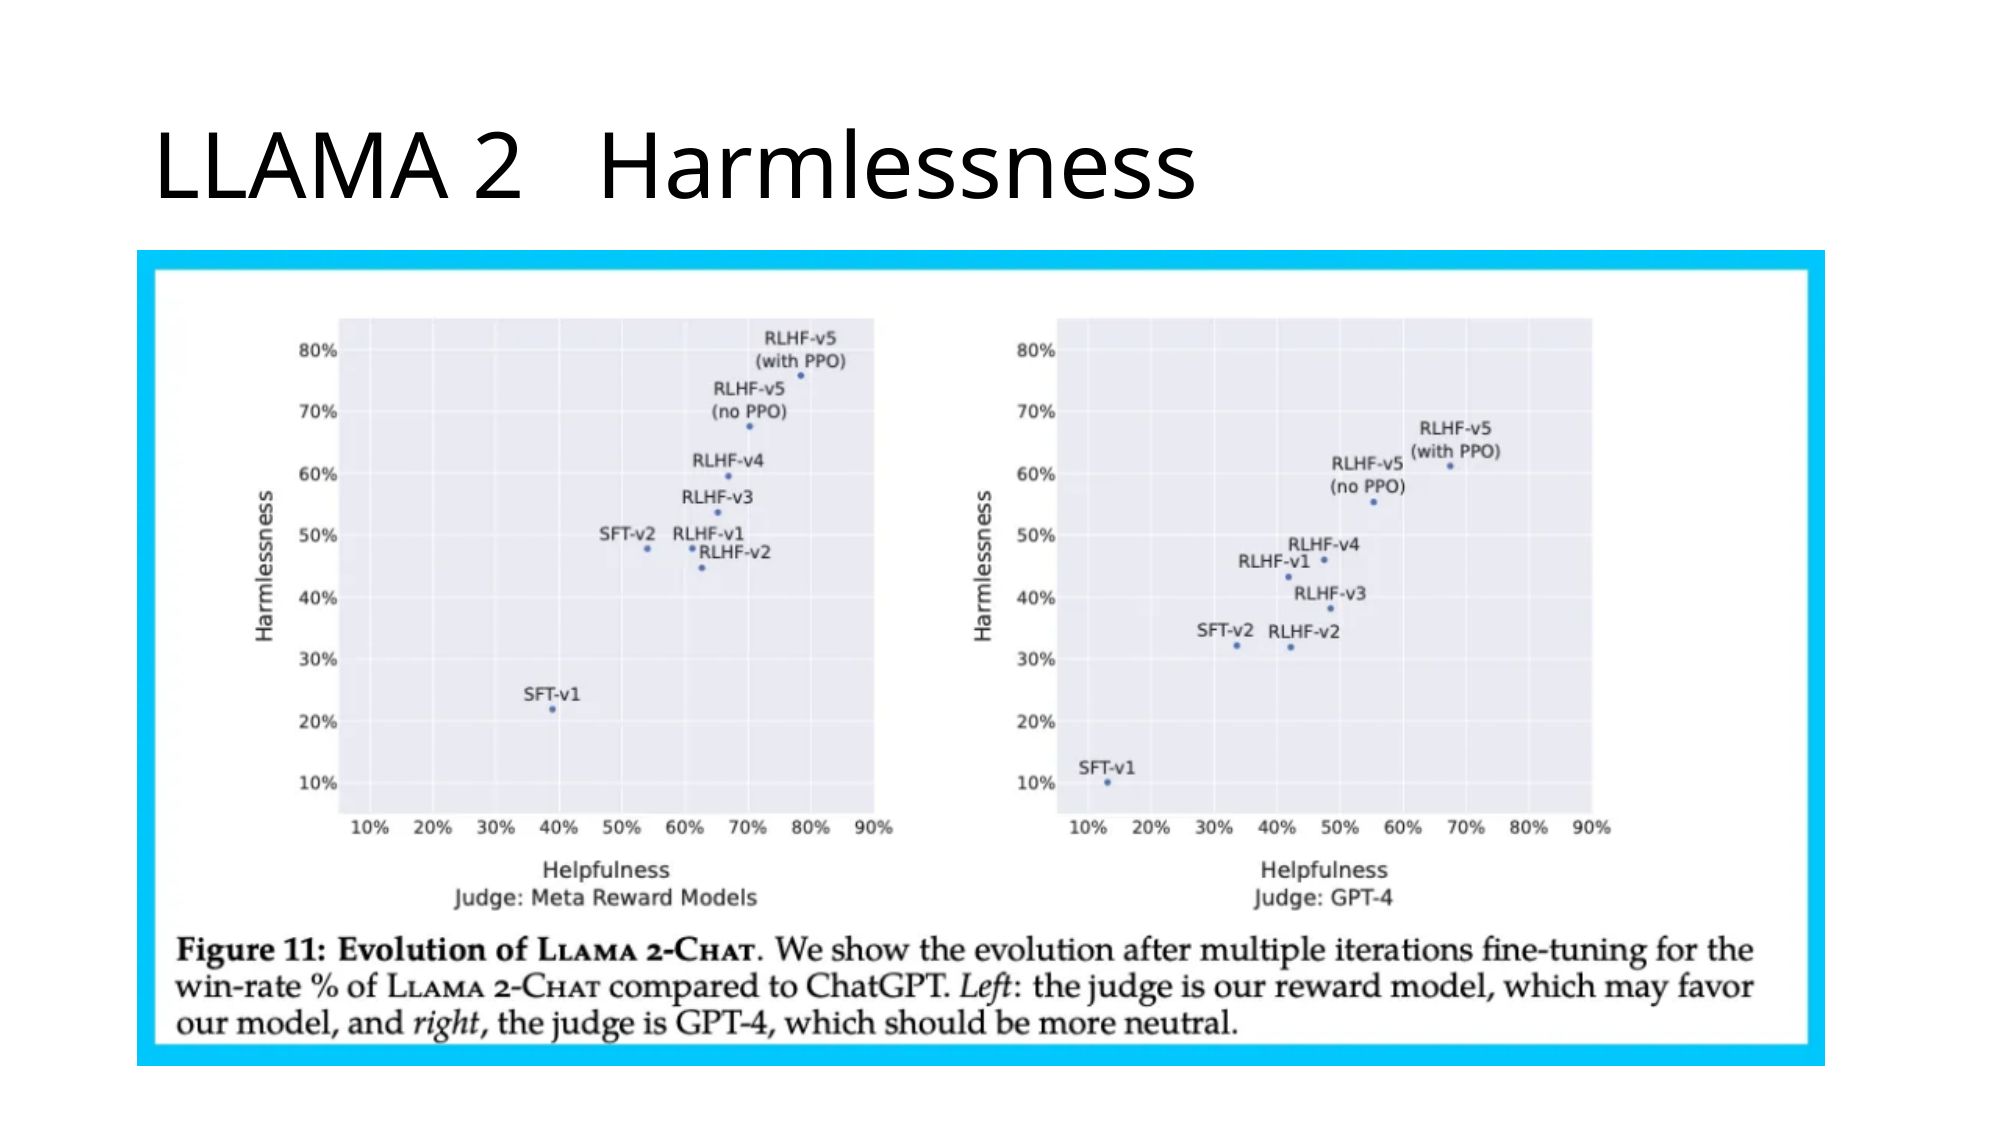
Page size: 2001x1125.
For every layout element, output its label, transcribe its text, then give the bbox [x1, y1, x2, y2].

title LLAMA 2 Harmlessness [137, 59, 1863, 278]
picture [154, 267, 1809, 1045]
